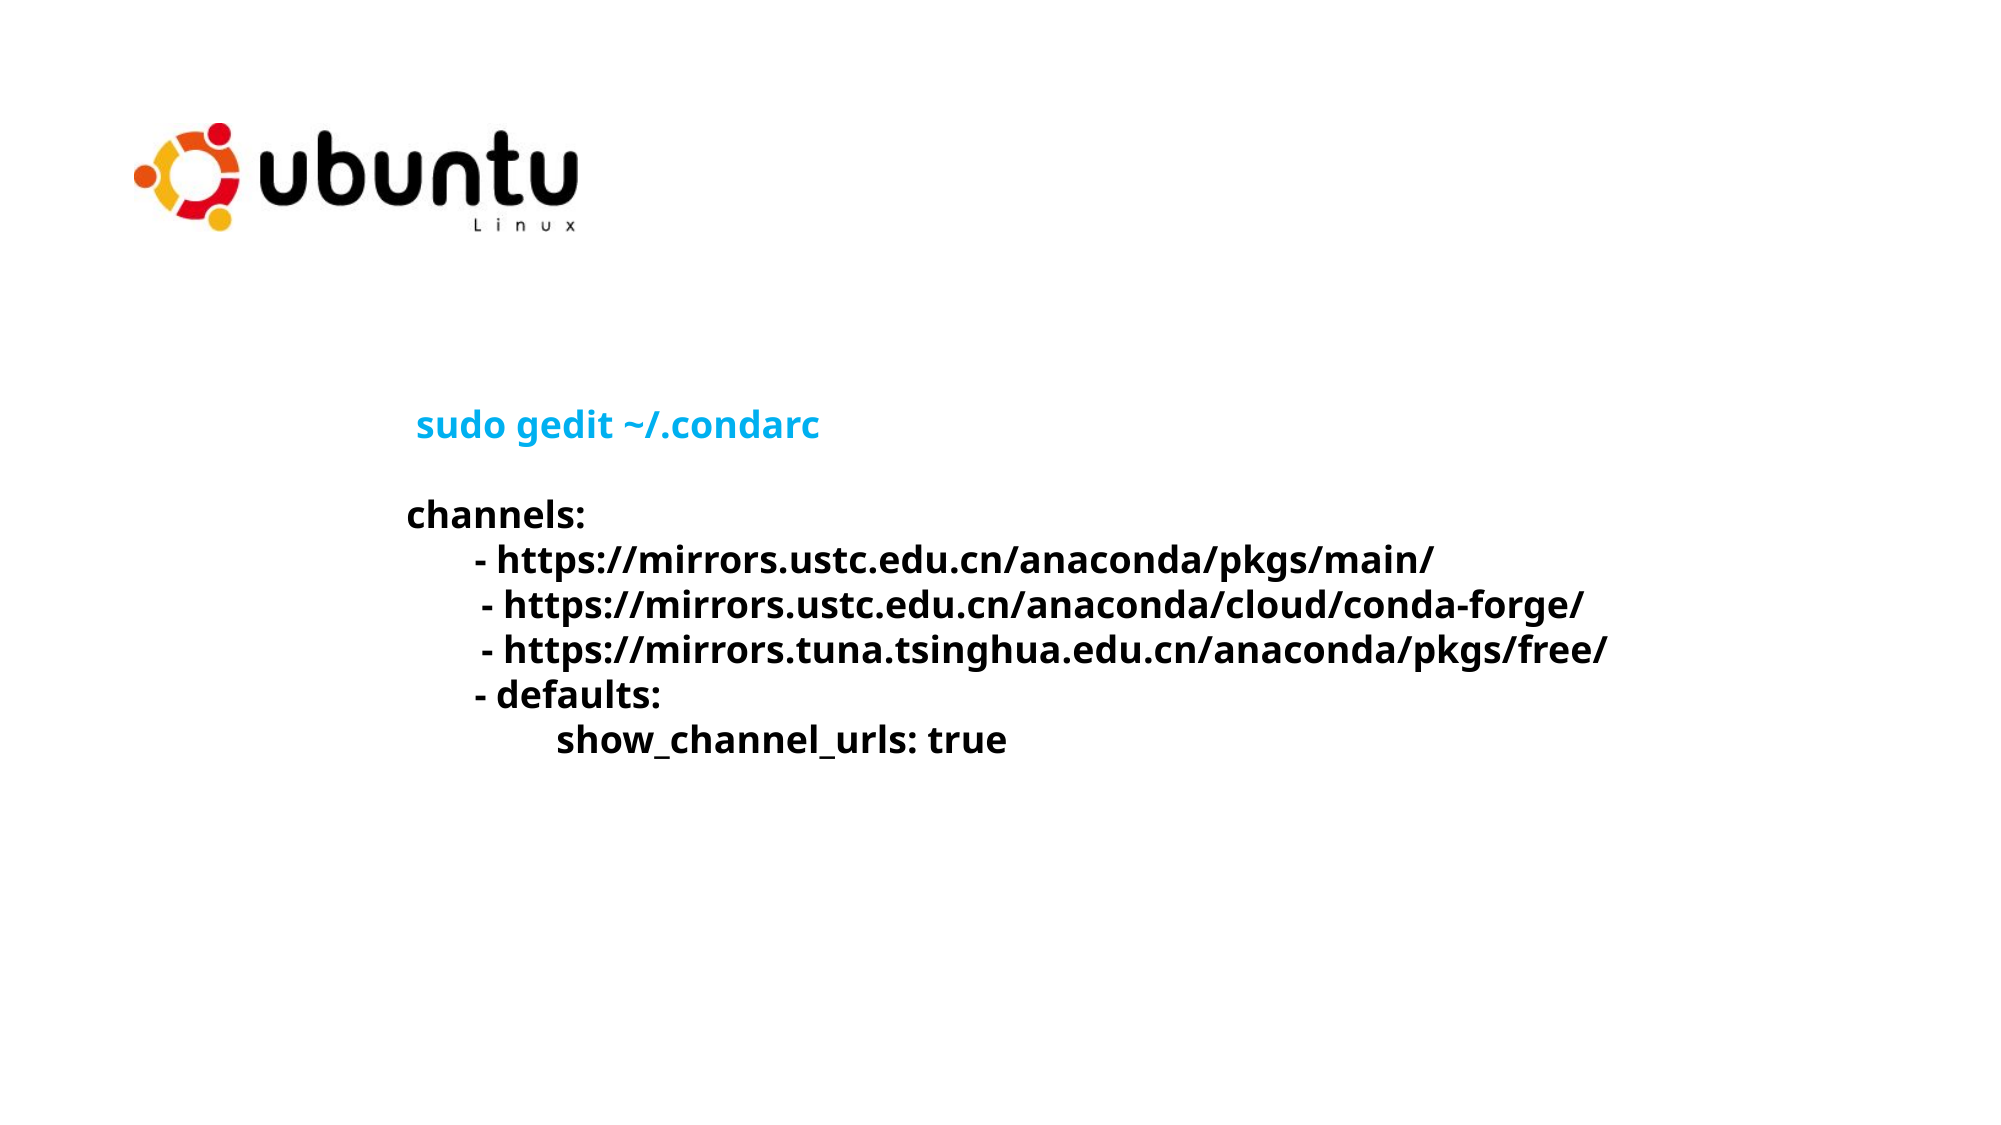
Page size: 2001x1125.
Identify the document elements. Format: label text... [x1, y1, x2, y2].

text_box sudo gedit ~/.condarc channels: - https://mirrors.ustc.edu.cn/anaconda/pkgs/main/ - https://mirrors.ustc.edu.cn/anaconda/cloud/conda-forge/ - https://mirrors.tuna.tsinghua.edu.cn/anaconda/pkgs/free/ - defaults: show_channel_urls: true [391, 393, 1643, 769]
picture [134, 123, 578, 233]
